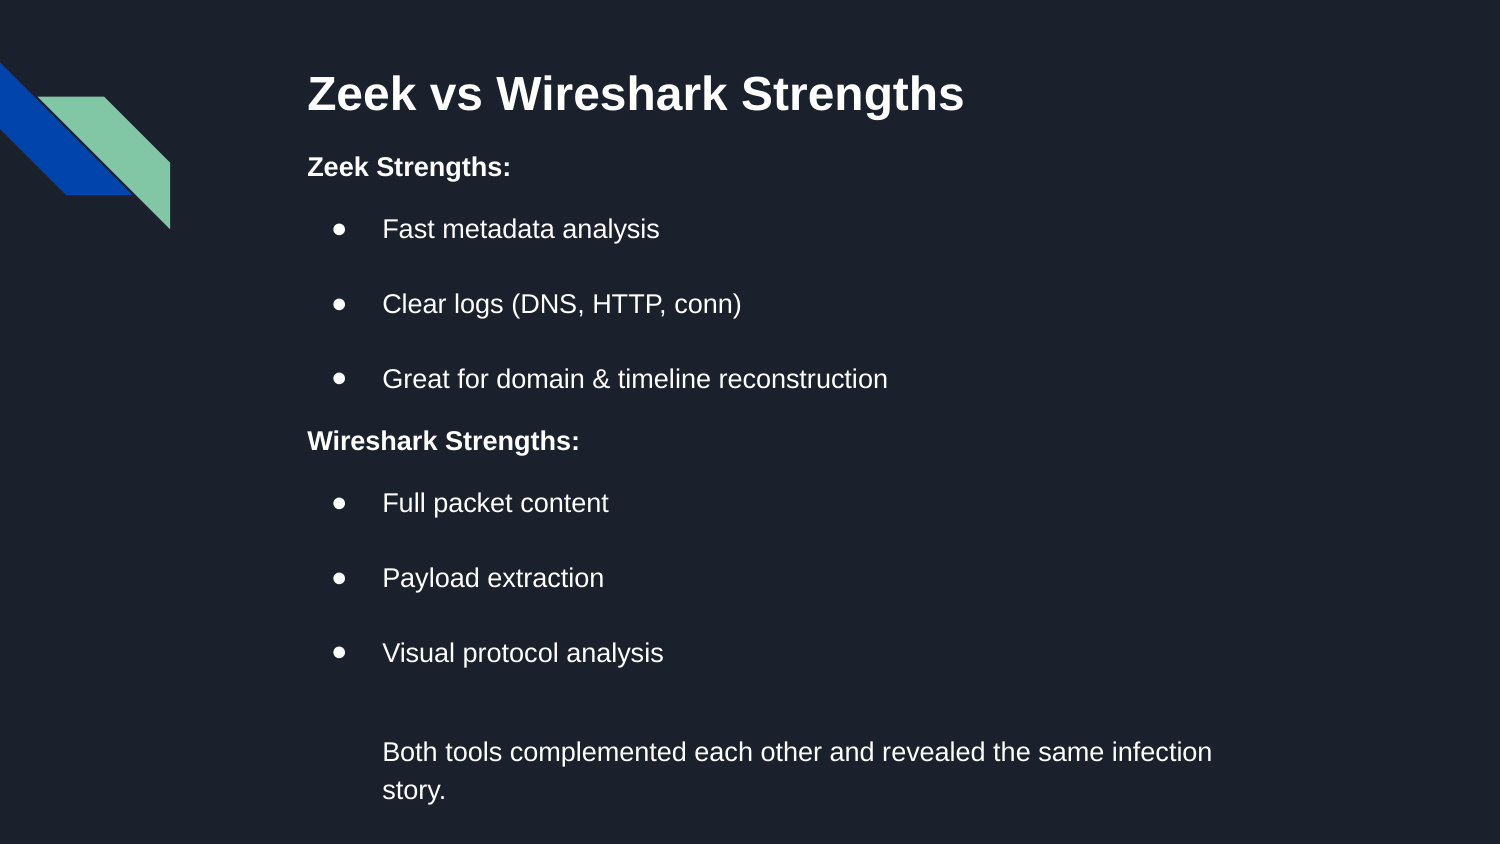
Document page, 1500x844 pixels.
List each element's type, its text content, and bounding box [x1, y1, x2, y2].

text_box Zeek vs Wireshark Strengths Zeek Strengths: Fast metadata analysis Clear logs (DNS, HTTP, conn) Great for domain & timeline reconstruction Wireshark Strengths: Full packet content Payload extraction Visual protocol analysis Both tools complemented each other and revealed the same infection story. [292, 38, 1297, 820]
